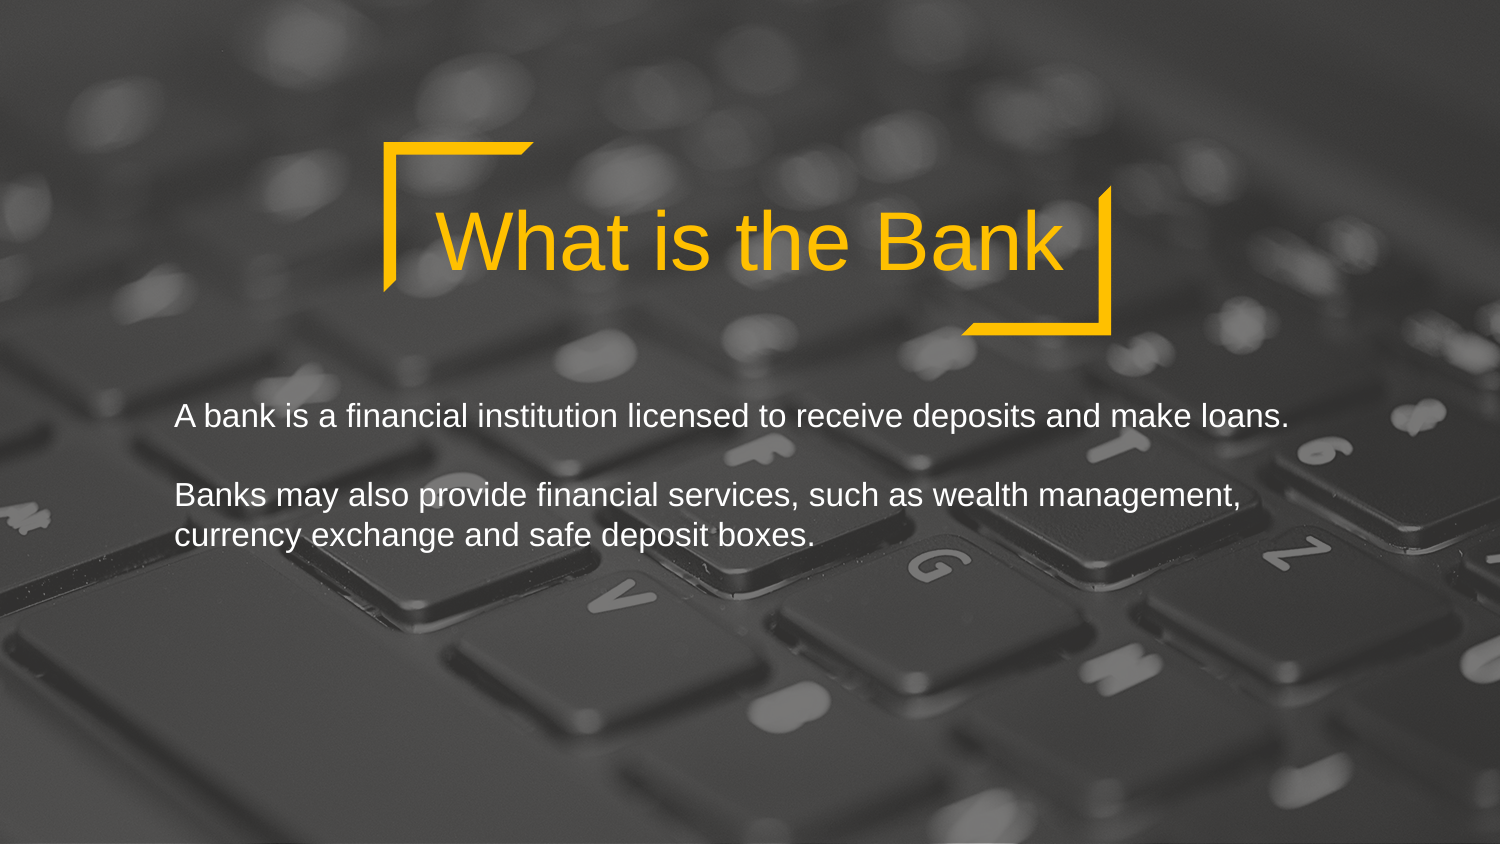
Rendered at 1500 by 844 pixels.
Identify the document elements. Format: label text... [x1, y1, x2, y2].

text_box [381, 285, 394, 295]
list What is the Bank [0, 189, 1500, 285]
text_box [959, 285, 1114, 338]
text_box [381, 140, 536, 189]
text_box [1104, 183, 1114, 189]
text_box A bank is a financial institution licensed to receive deposits and make loans. Banks may also provide financial services, such as wealth management, currency exchange and safe deposit boxes. [159, 386, 1388, 561]
